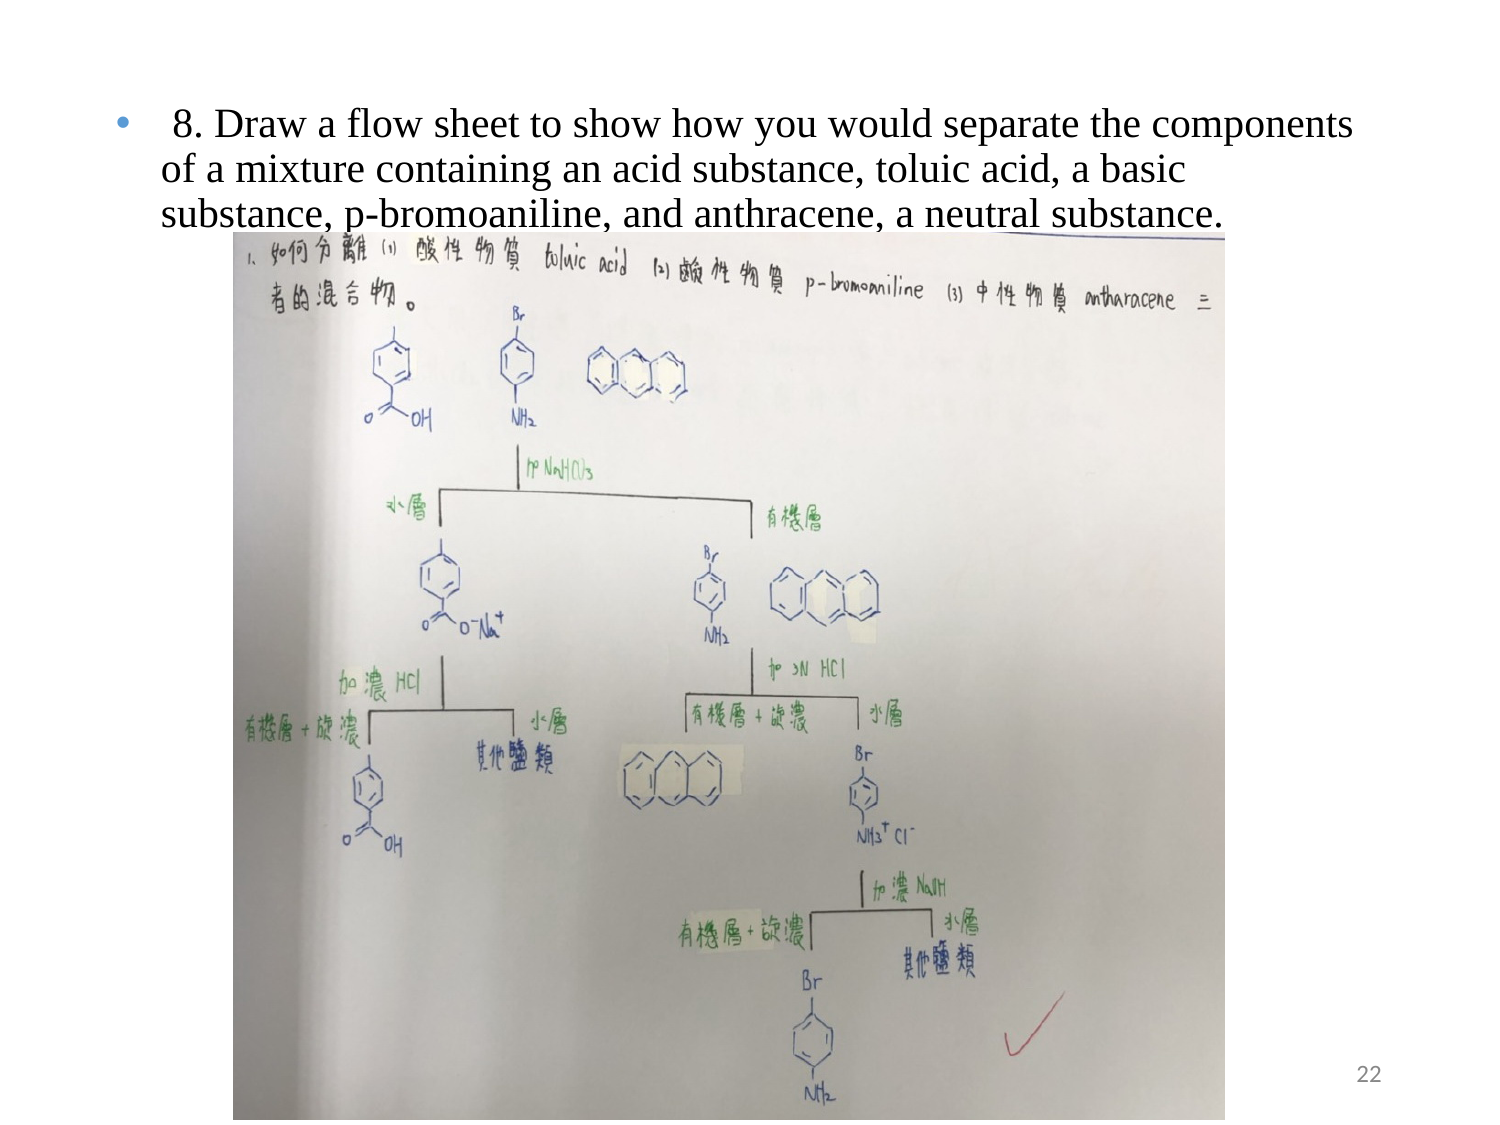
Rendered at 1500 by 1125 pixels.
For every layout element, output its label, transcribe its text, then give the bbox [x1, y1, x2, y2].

list 8. Draw a flow sheet to show how you would separate the components of a mixture containing an acid substance, toluic acid, a basic substance, p-bromoaniline, and anthracene, a neutral substance. [100, 94, 1376, 845]
picture [233, 232, 1225, 1120]
slide_number ‹#› [1230, 1042, 1397, 1103]
